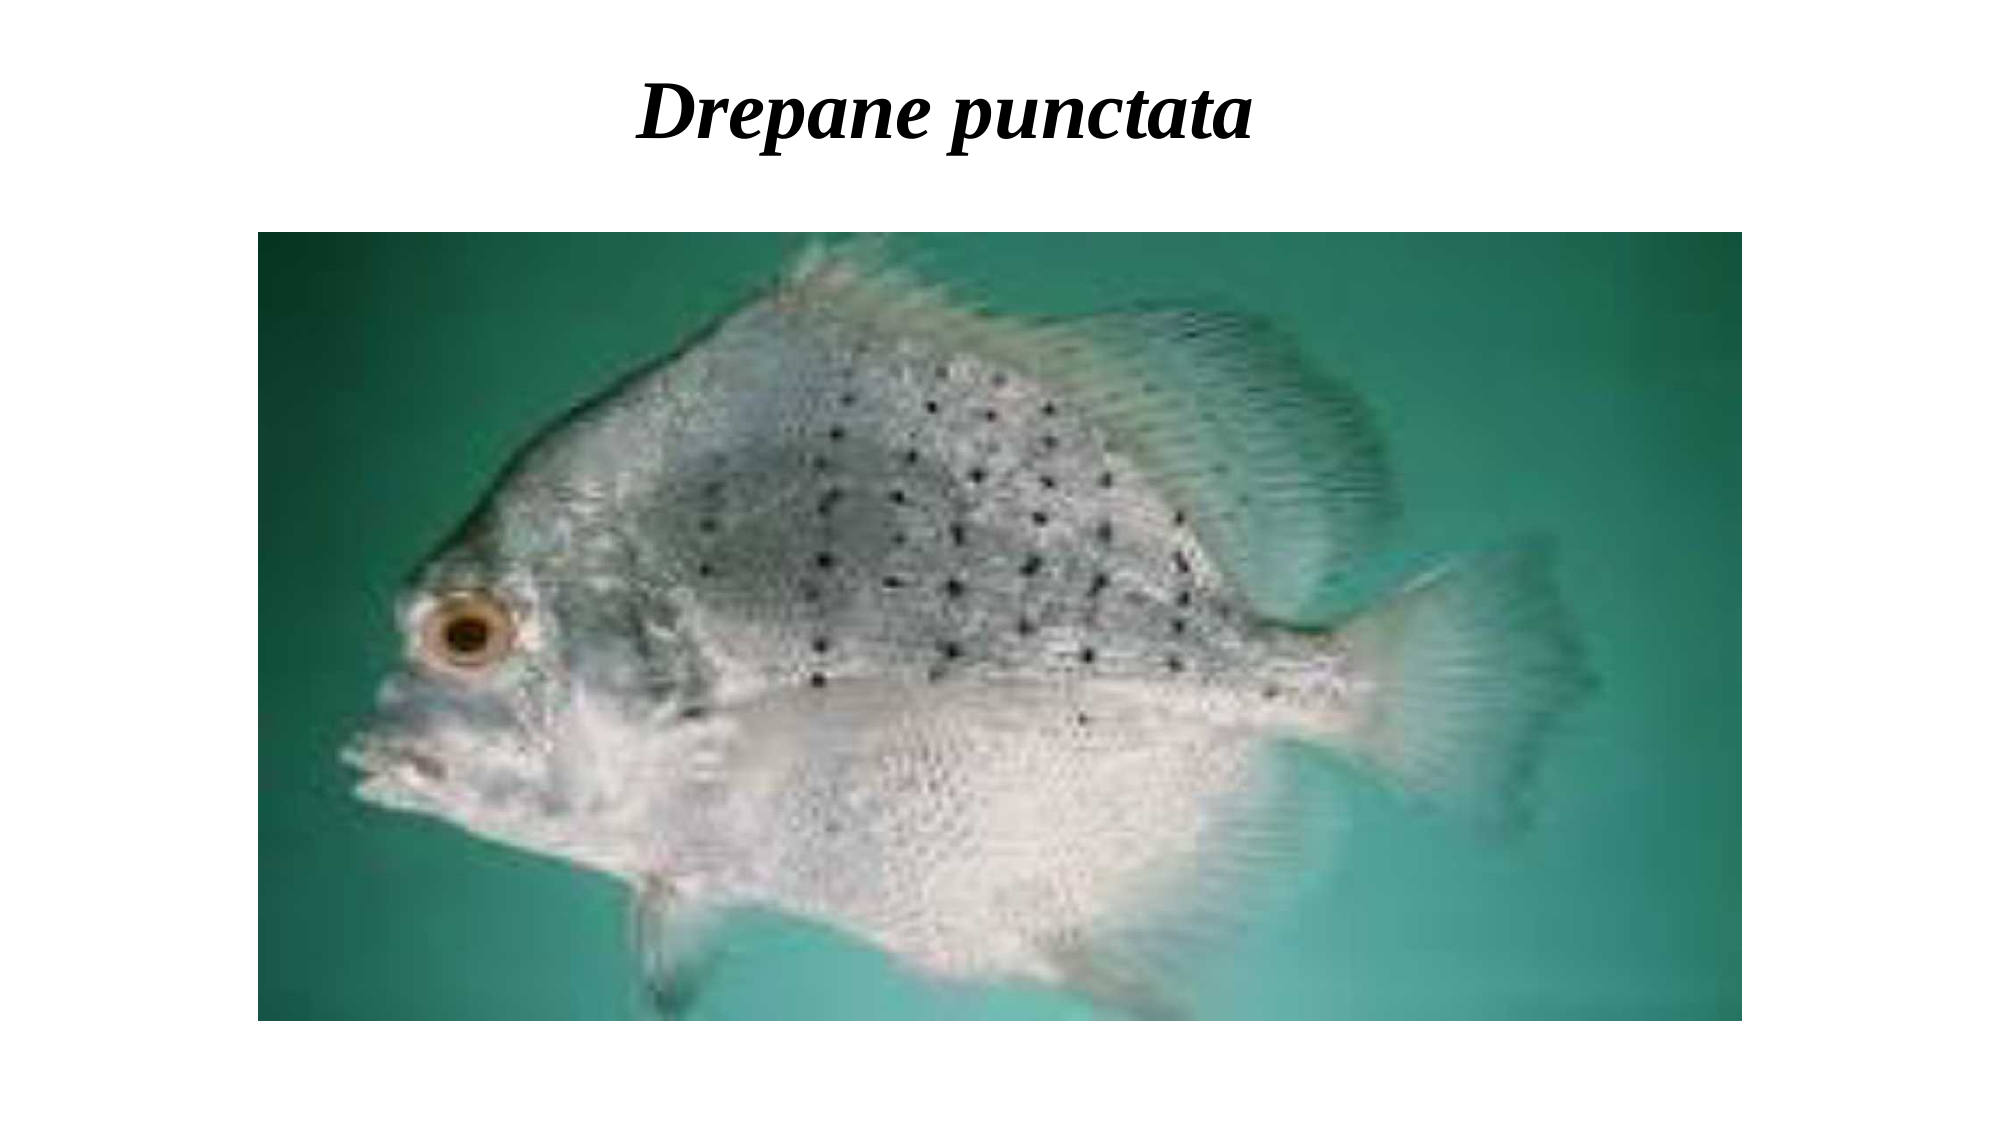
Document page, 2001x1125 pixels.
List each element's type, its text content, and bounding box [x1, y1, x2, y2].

picture [258, 231, 1742, 1021]
text_box Drepane punctata [636, 55, 1000, 104]
